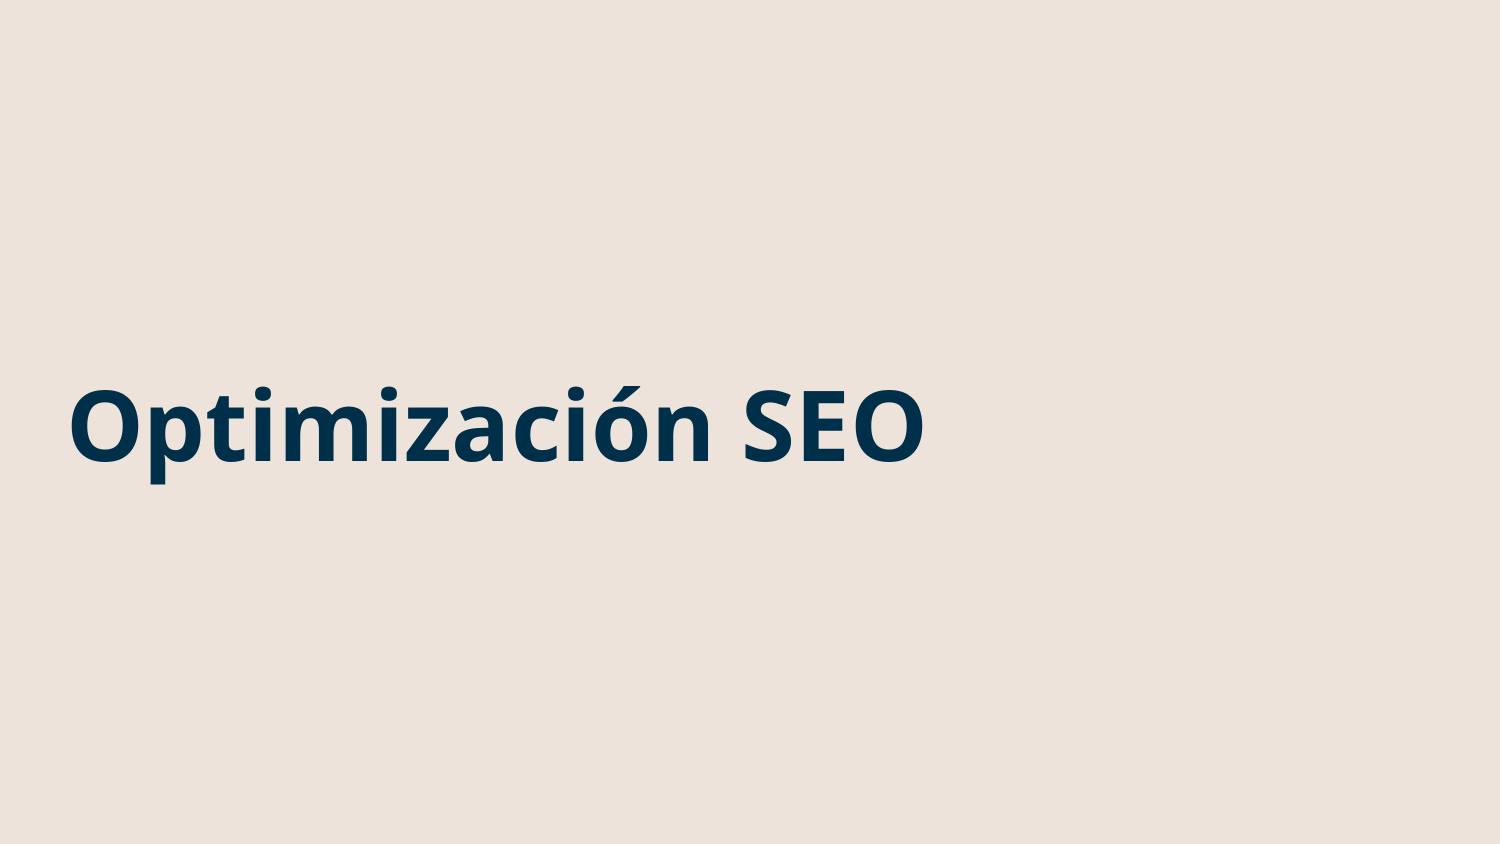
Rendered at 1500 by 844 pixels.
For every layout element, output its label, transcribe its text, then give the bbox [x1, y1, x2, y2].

title Optimización SEO [51, 130, 1076, 713]
